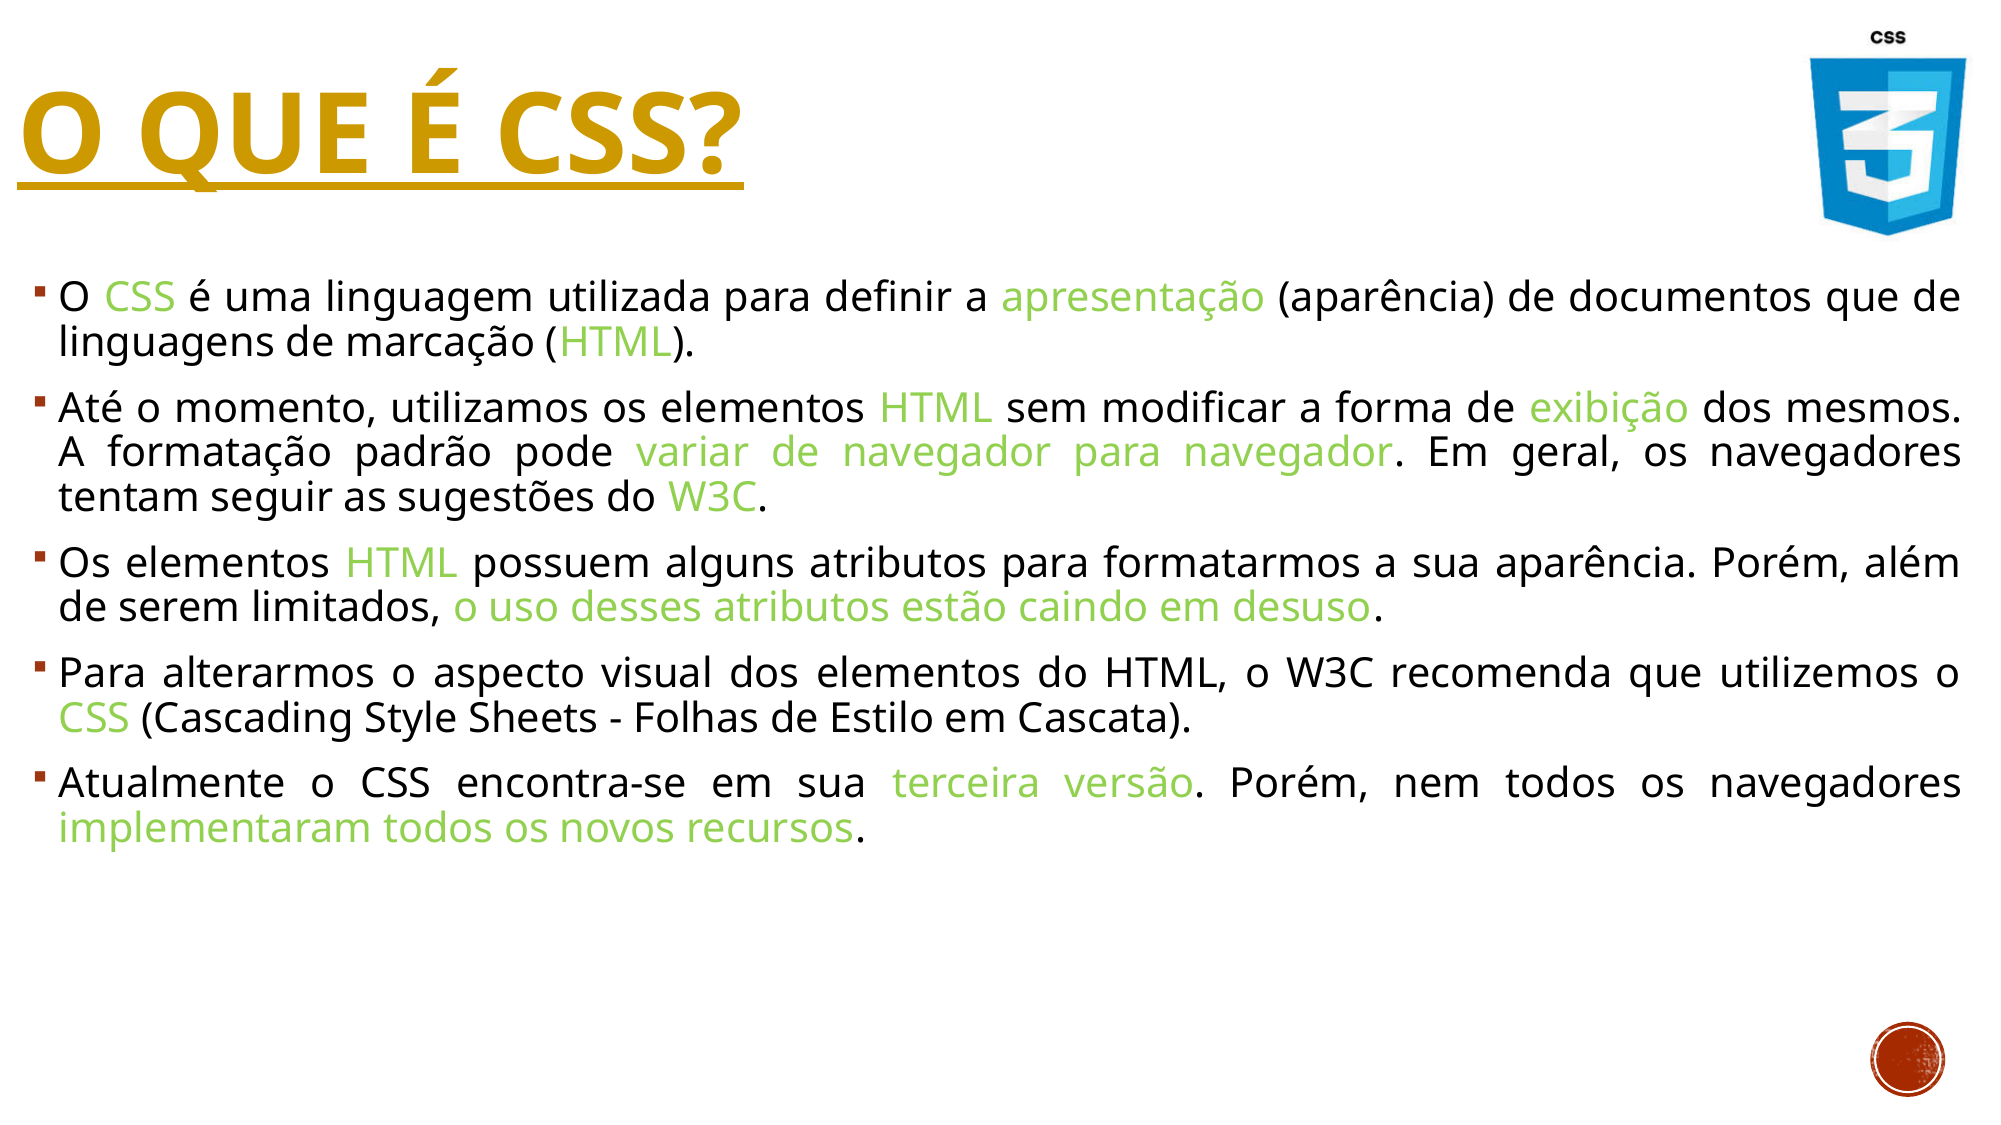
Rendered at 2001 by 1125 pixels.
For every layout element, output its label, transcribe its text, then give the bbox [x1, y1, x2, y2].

picture [1802, 18, 1978, 246]
title O que é CSS? [2, 0, 1653, 264]
list O CSS é uma linguagem utilizada para definir a apresentação (aparência) de documentos que de linguagens de marcação (HTML). Até o momento, utilizamos os elementos HTML sem modificar a forma de exibição dos mesmos. A formatação padrão pode variar de navegador para navegador. Em geral, os navegadores tentam seguir as sugestões do W3C. Os elementos HTML possuem alguns atributos para formatarmos a sua aparência. Porém, além de serem limitados, o uso desses atributos estão caindo em desuso. Para alterarmos o aspecto visual dos elementos do HTML, o W3C recomenda que utilizemos o CSS (Cascading Style Sheets - Folhas de Estilo em Cascata). Atualmente o CSS encontra-se em sua terceira versão. Porém, nem todos os navegadores implementaram todos os novos recursos. [17, 198, 1978, 863]
